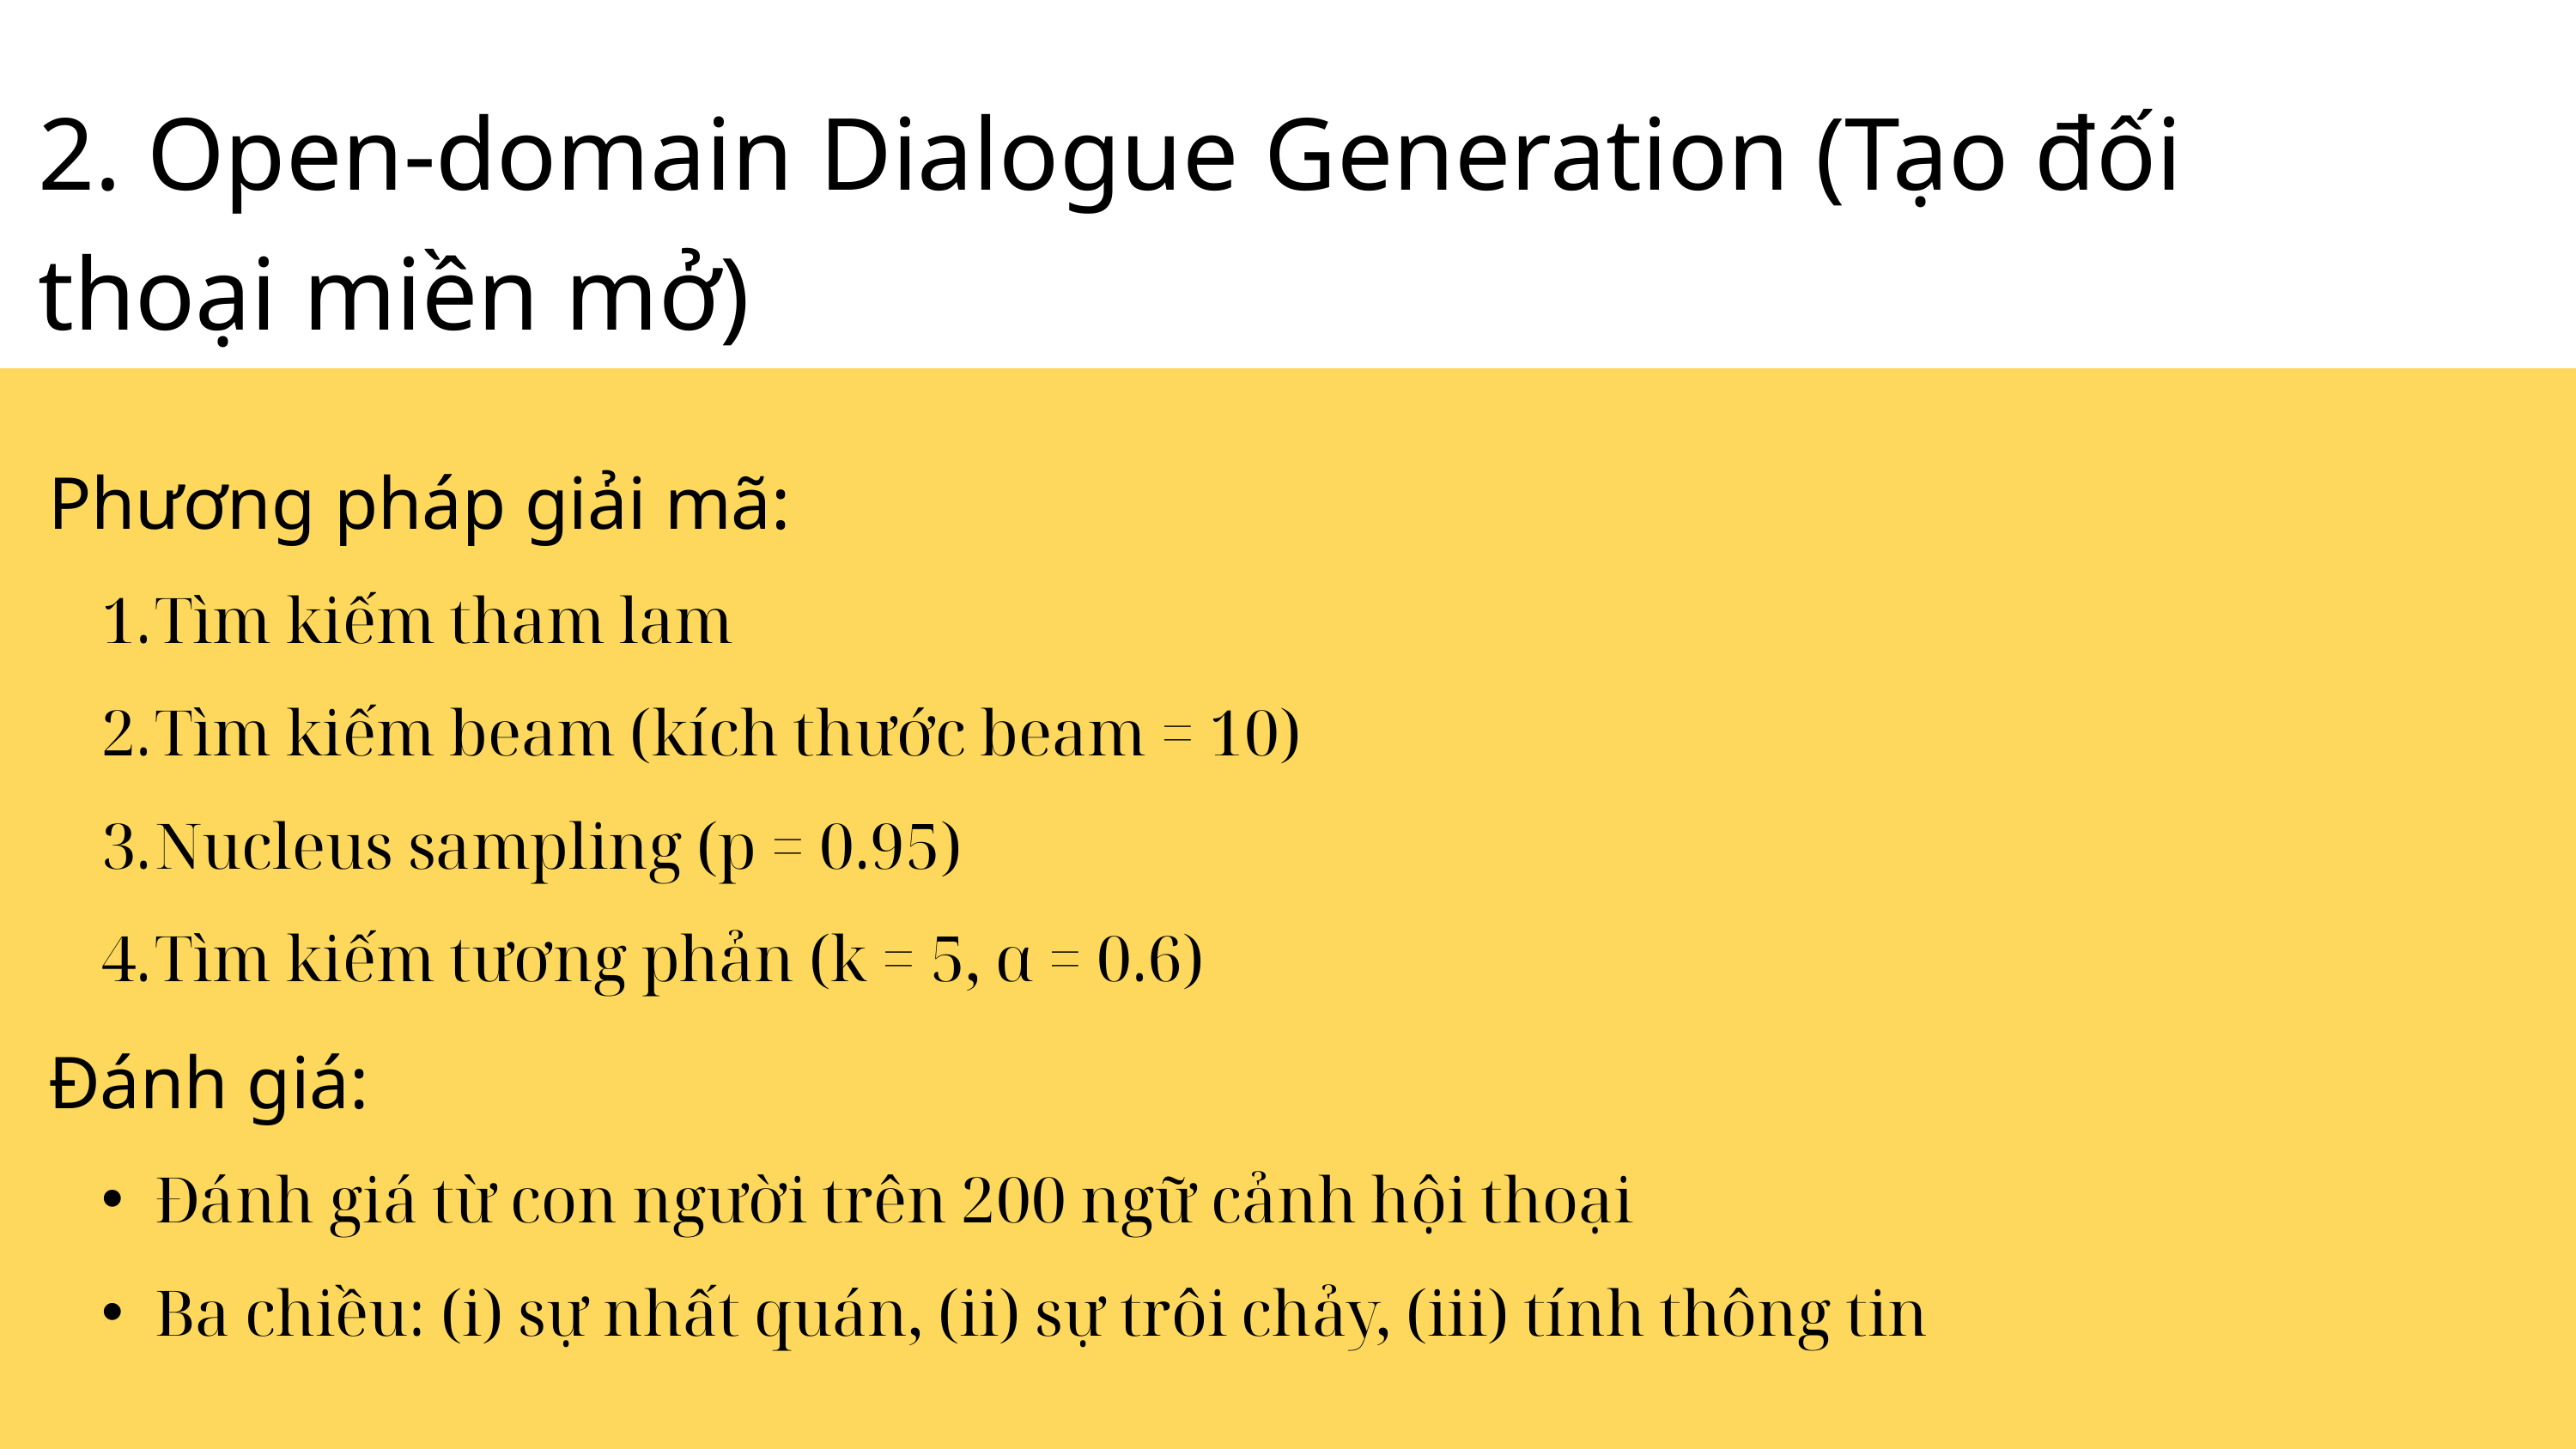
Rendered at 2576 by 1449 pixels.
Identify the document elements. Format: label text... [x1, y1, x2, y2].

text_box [0, 367, 2576, 1449]
text_box 2. Open-domain Dialogue Generation (Tạo đối thoại miền mở) [38, 70, 2324, 350]
